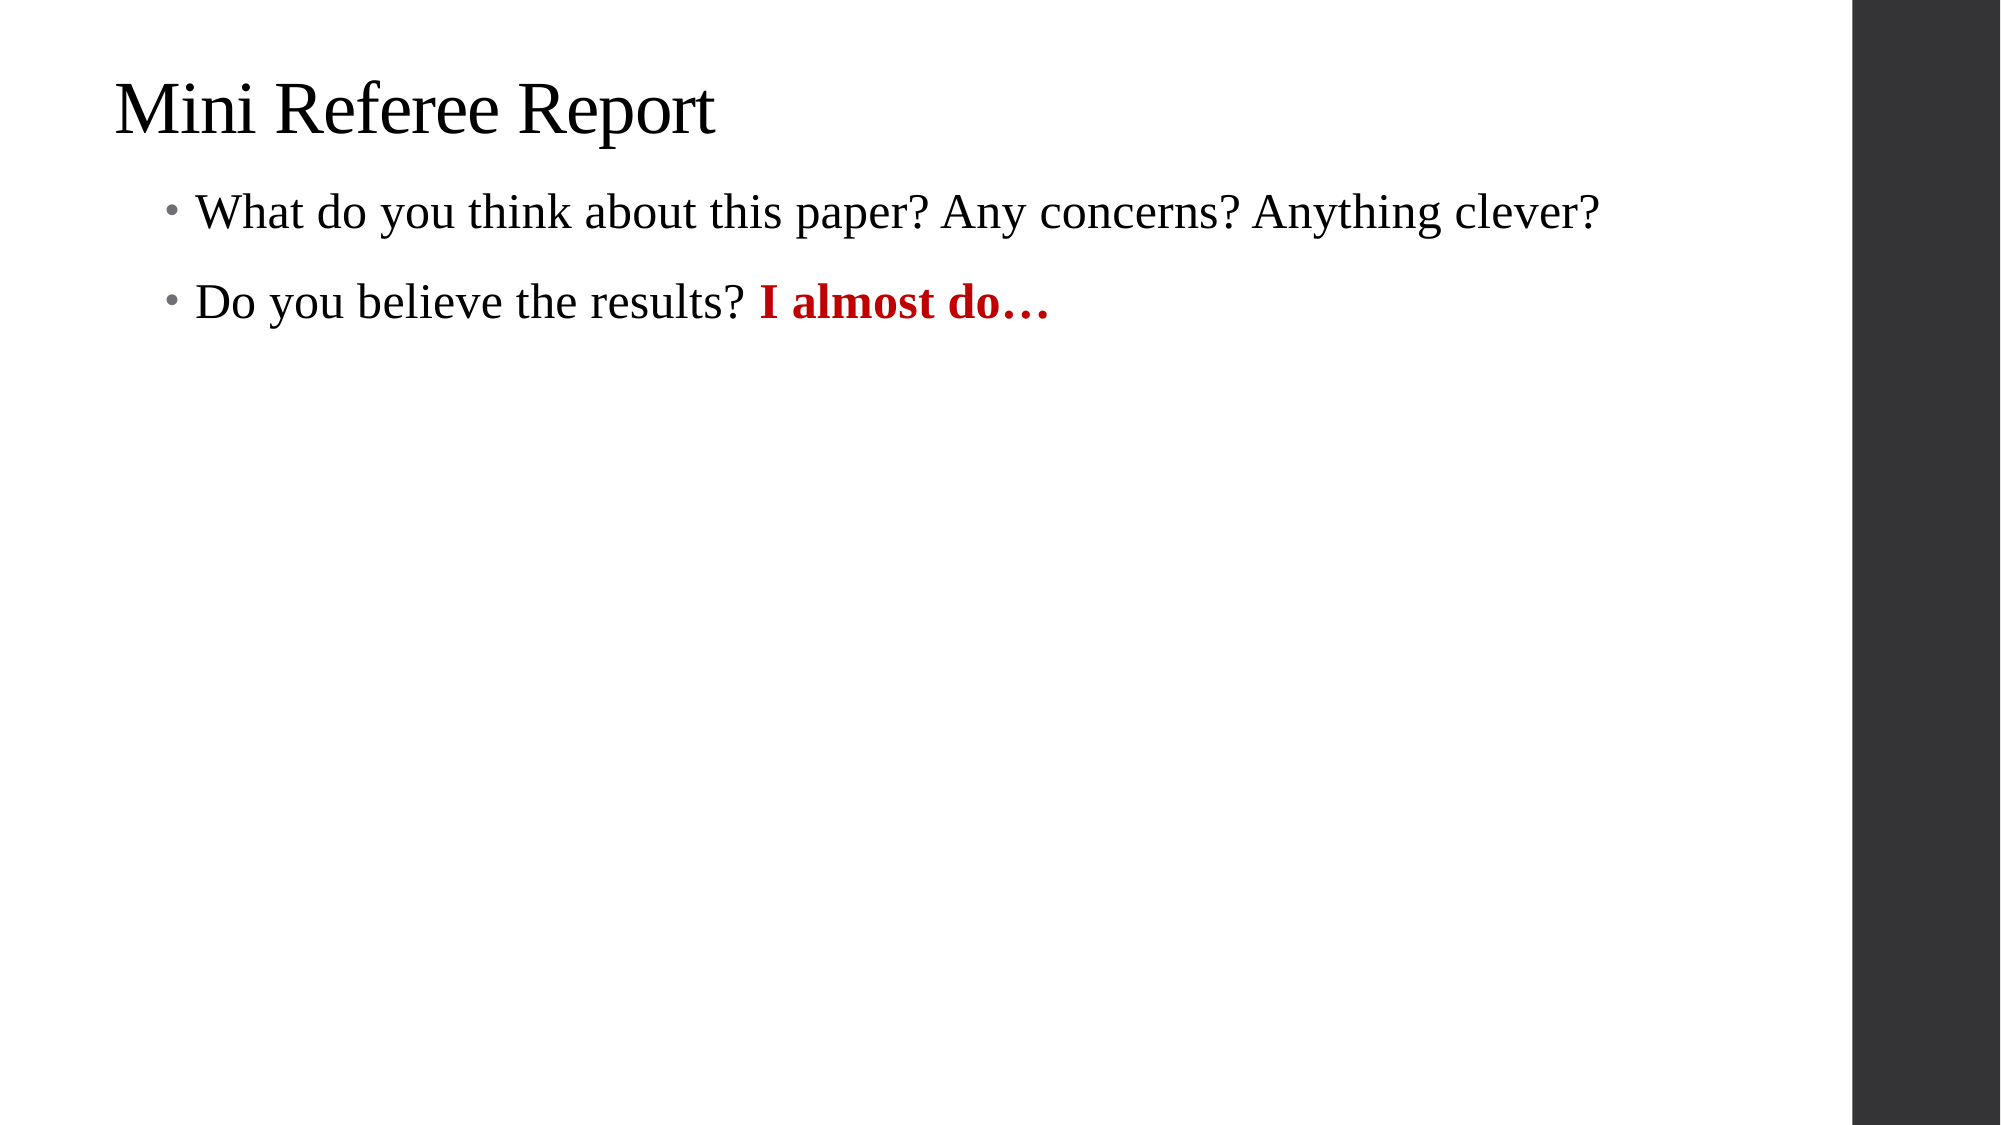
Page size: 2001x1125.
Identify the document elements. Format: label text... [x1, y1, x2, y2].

title Mini Referee Report [99, 55, 1813, 158]
list What do you think about this paper? Any concerns? Anything clever? Do you believe the results? I almost do… [150, 174, 1788, 1019]
